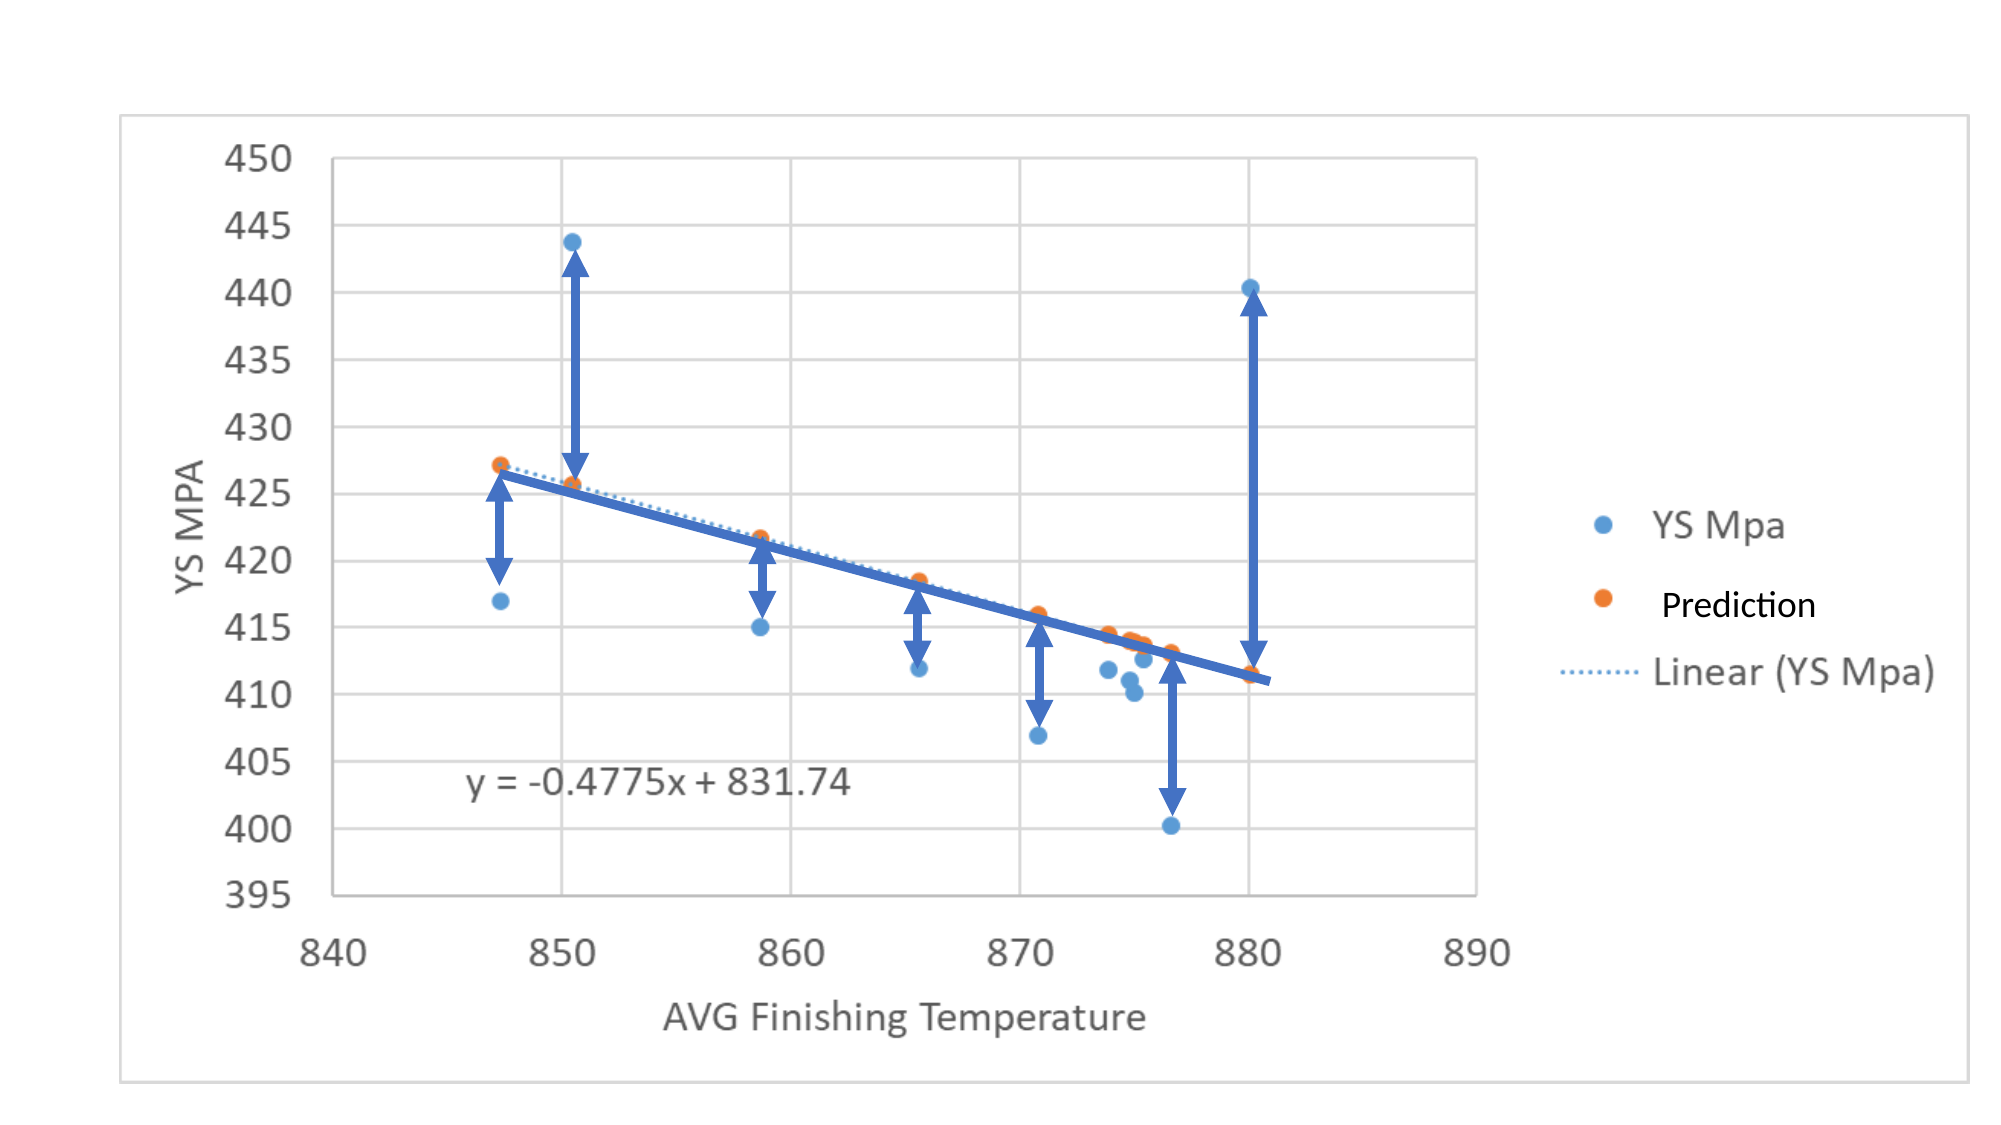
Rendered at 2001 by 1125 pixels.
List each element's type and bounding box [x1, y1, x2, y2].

picture [119, 114, 1970, 1084]
text_box [499, 473, 1271, 682]
